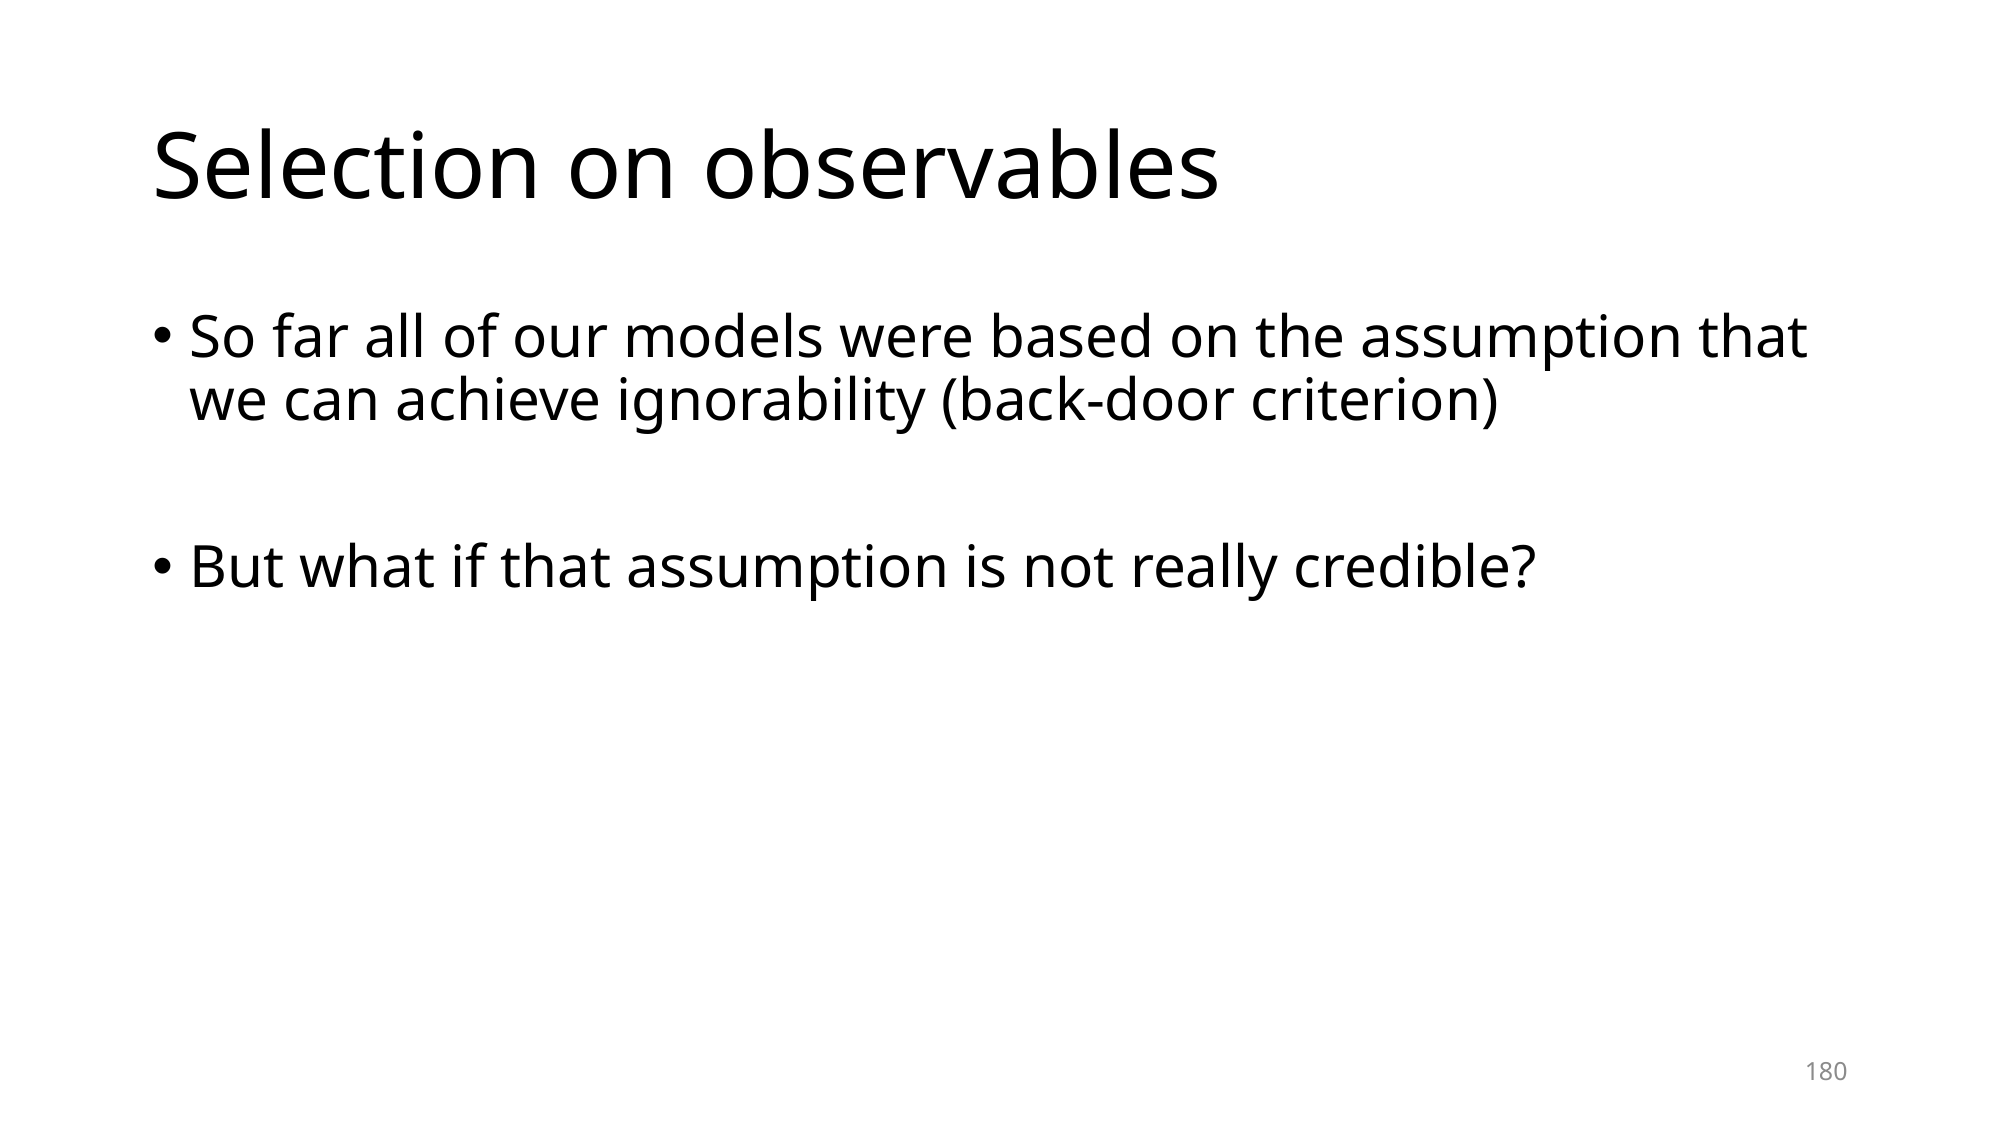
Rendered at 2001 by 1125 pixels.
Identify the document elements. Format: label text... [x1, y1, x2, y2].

list So far all of our models were based on the assumption that we can achieve ignorability (back-door criterion) But what if that assumption is not really credible? [137, 299, 1863, 1014]
title Selection on observables [137, 59, 1863, 278]
slide_number 180 [1412, 1042, 1863, 1103]
